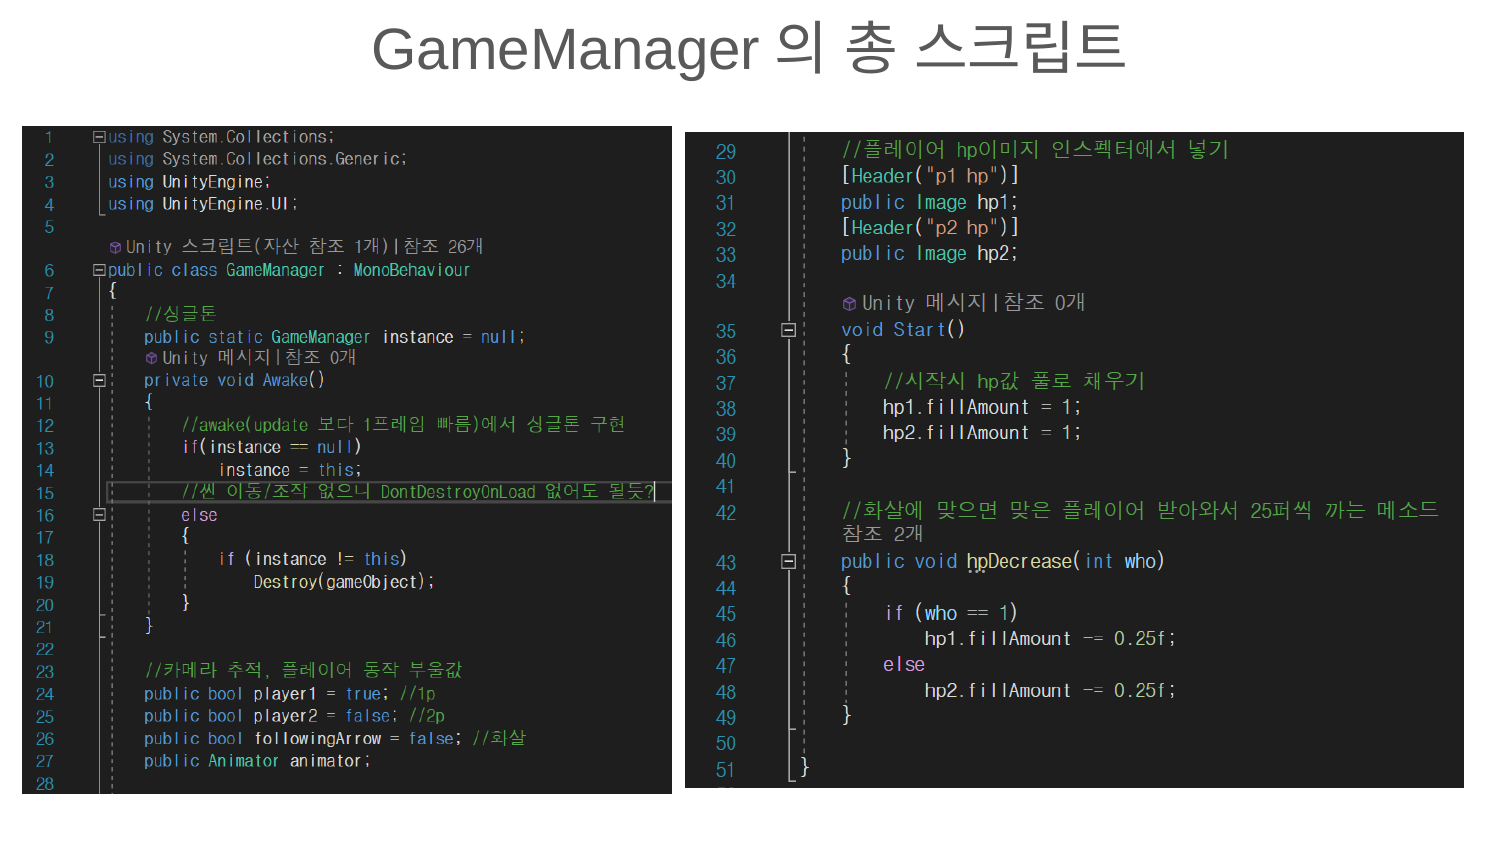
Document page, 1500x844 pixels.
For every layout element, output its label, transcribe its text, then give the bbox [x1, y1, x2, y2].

picture [684, 132, 1464, 788]
subtitle GameManager의 총 스크립트 [51, 0, 1449, 127]
picture [21, 126, 672, 794]
